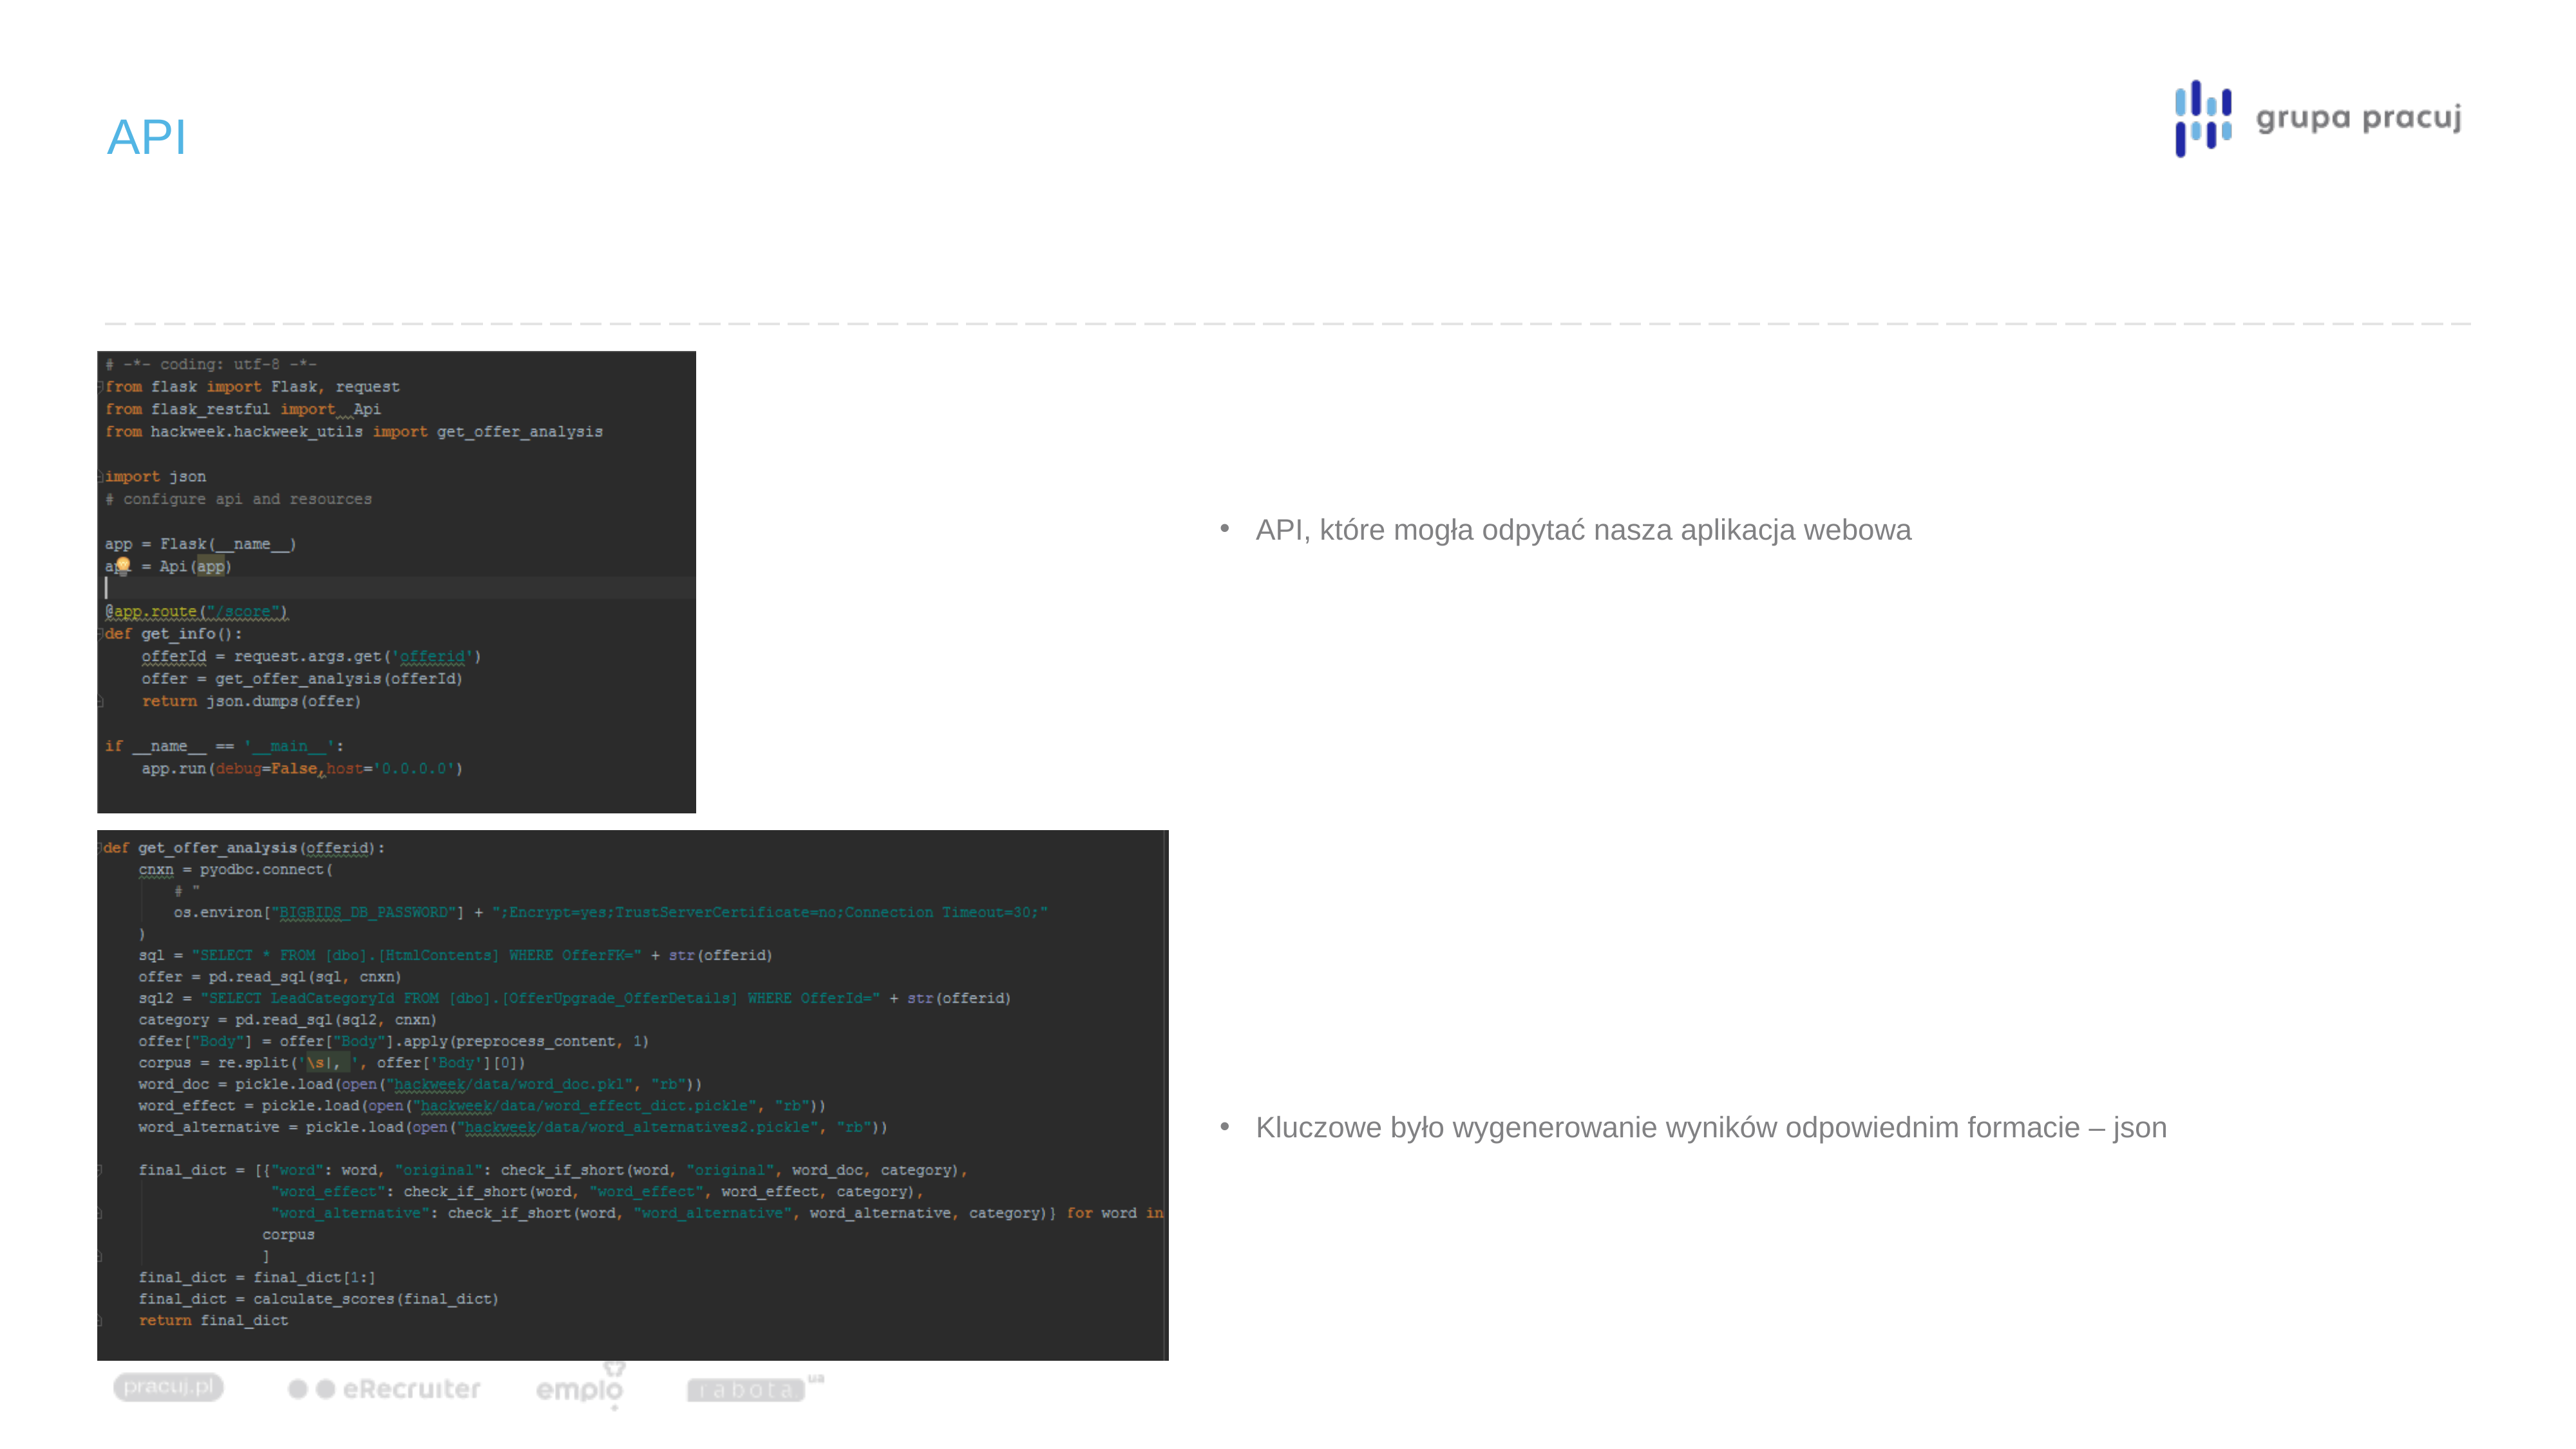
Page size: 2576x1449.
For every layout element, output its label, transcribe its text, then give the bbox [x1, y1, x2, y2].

list Kluczowe było wygenerowanie wyników odpowiednim formacie – json [1219, 1101, 2482, 1255]
picture [97, 351, 696, 813]
list API, które mogła odpytać nasza aplikacja webowa [1219, 502, 2482, 698]
picture [97, 830, 1169, 1417]
picture [2174, 77, 2465, 160]
title API [107, 104, 1220, 166]
